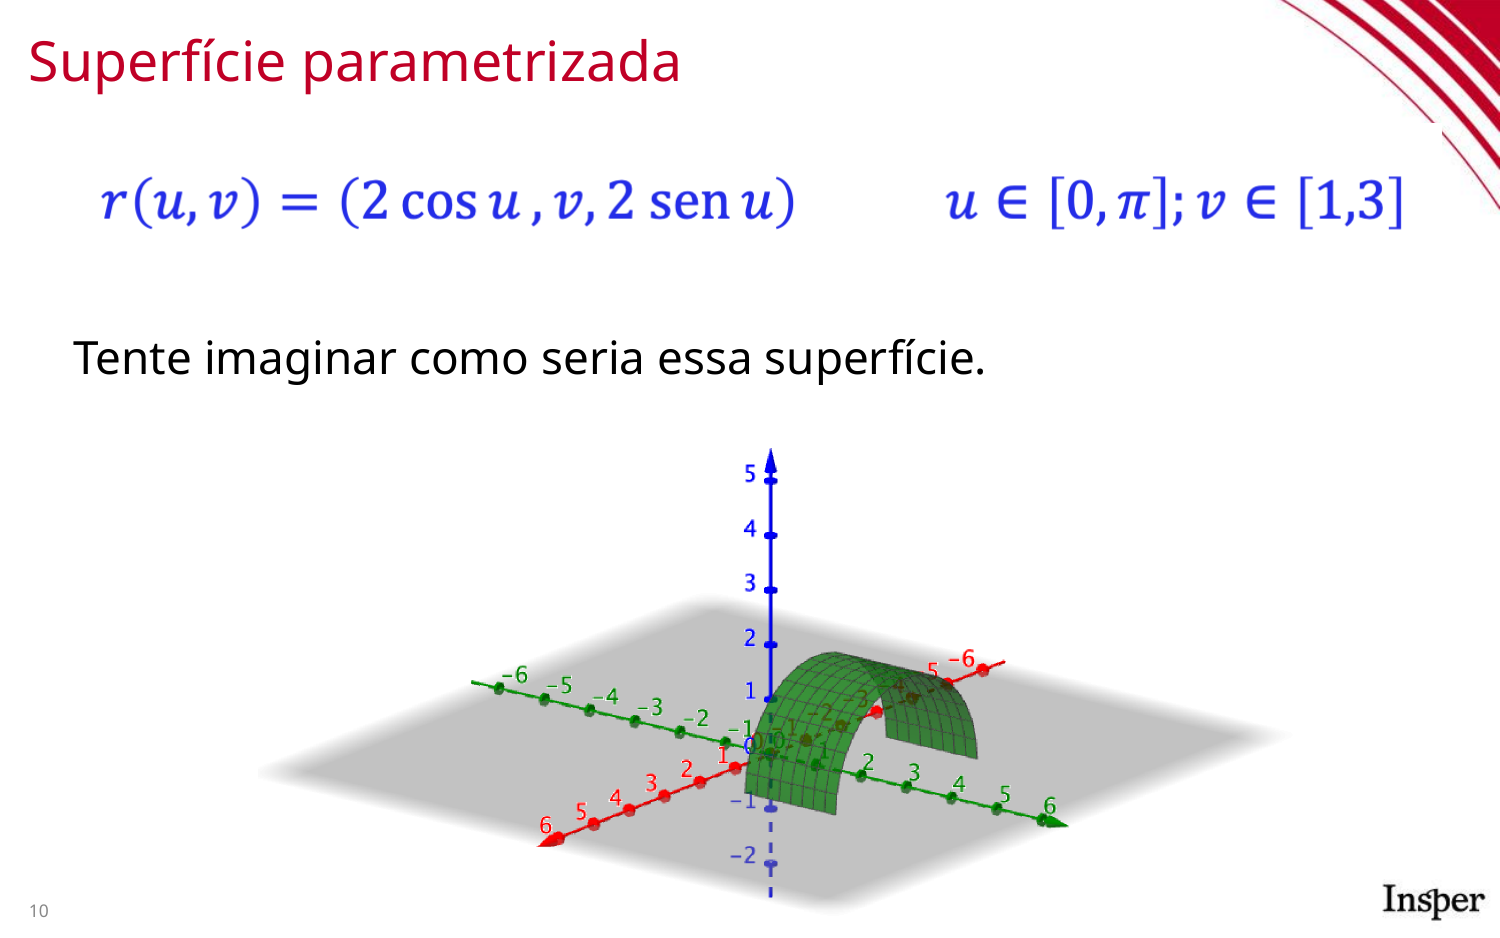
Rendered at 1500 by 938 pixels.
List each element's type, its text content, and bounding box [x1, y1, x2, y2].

picture [58, 0, 1500, 938]
slide_number 10 [0, 887, 78, 938]
title Superfície parametrizada [13, 18, 1397, 104]
list Tente imaginar como seria essa superfície. [58, 293, 1442, 408]
